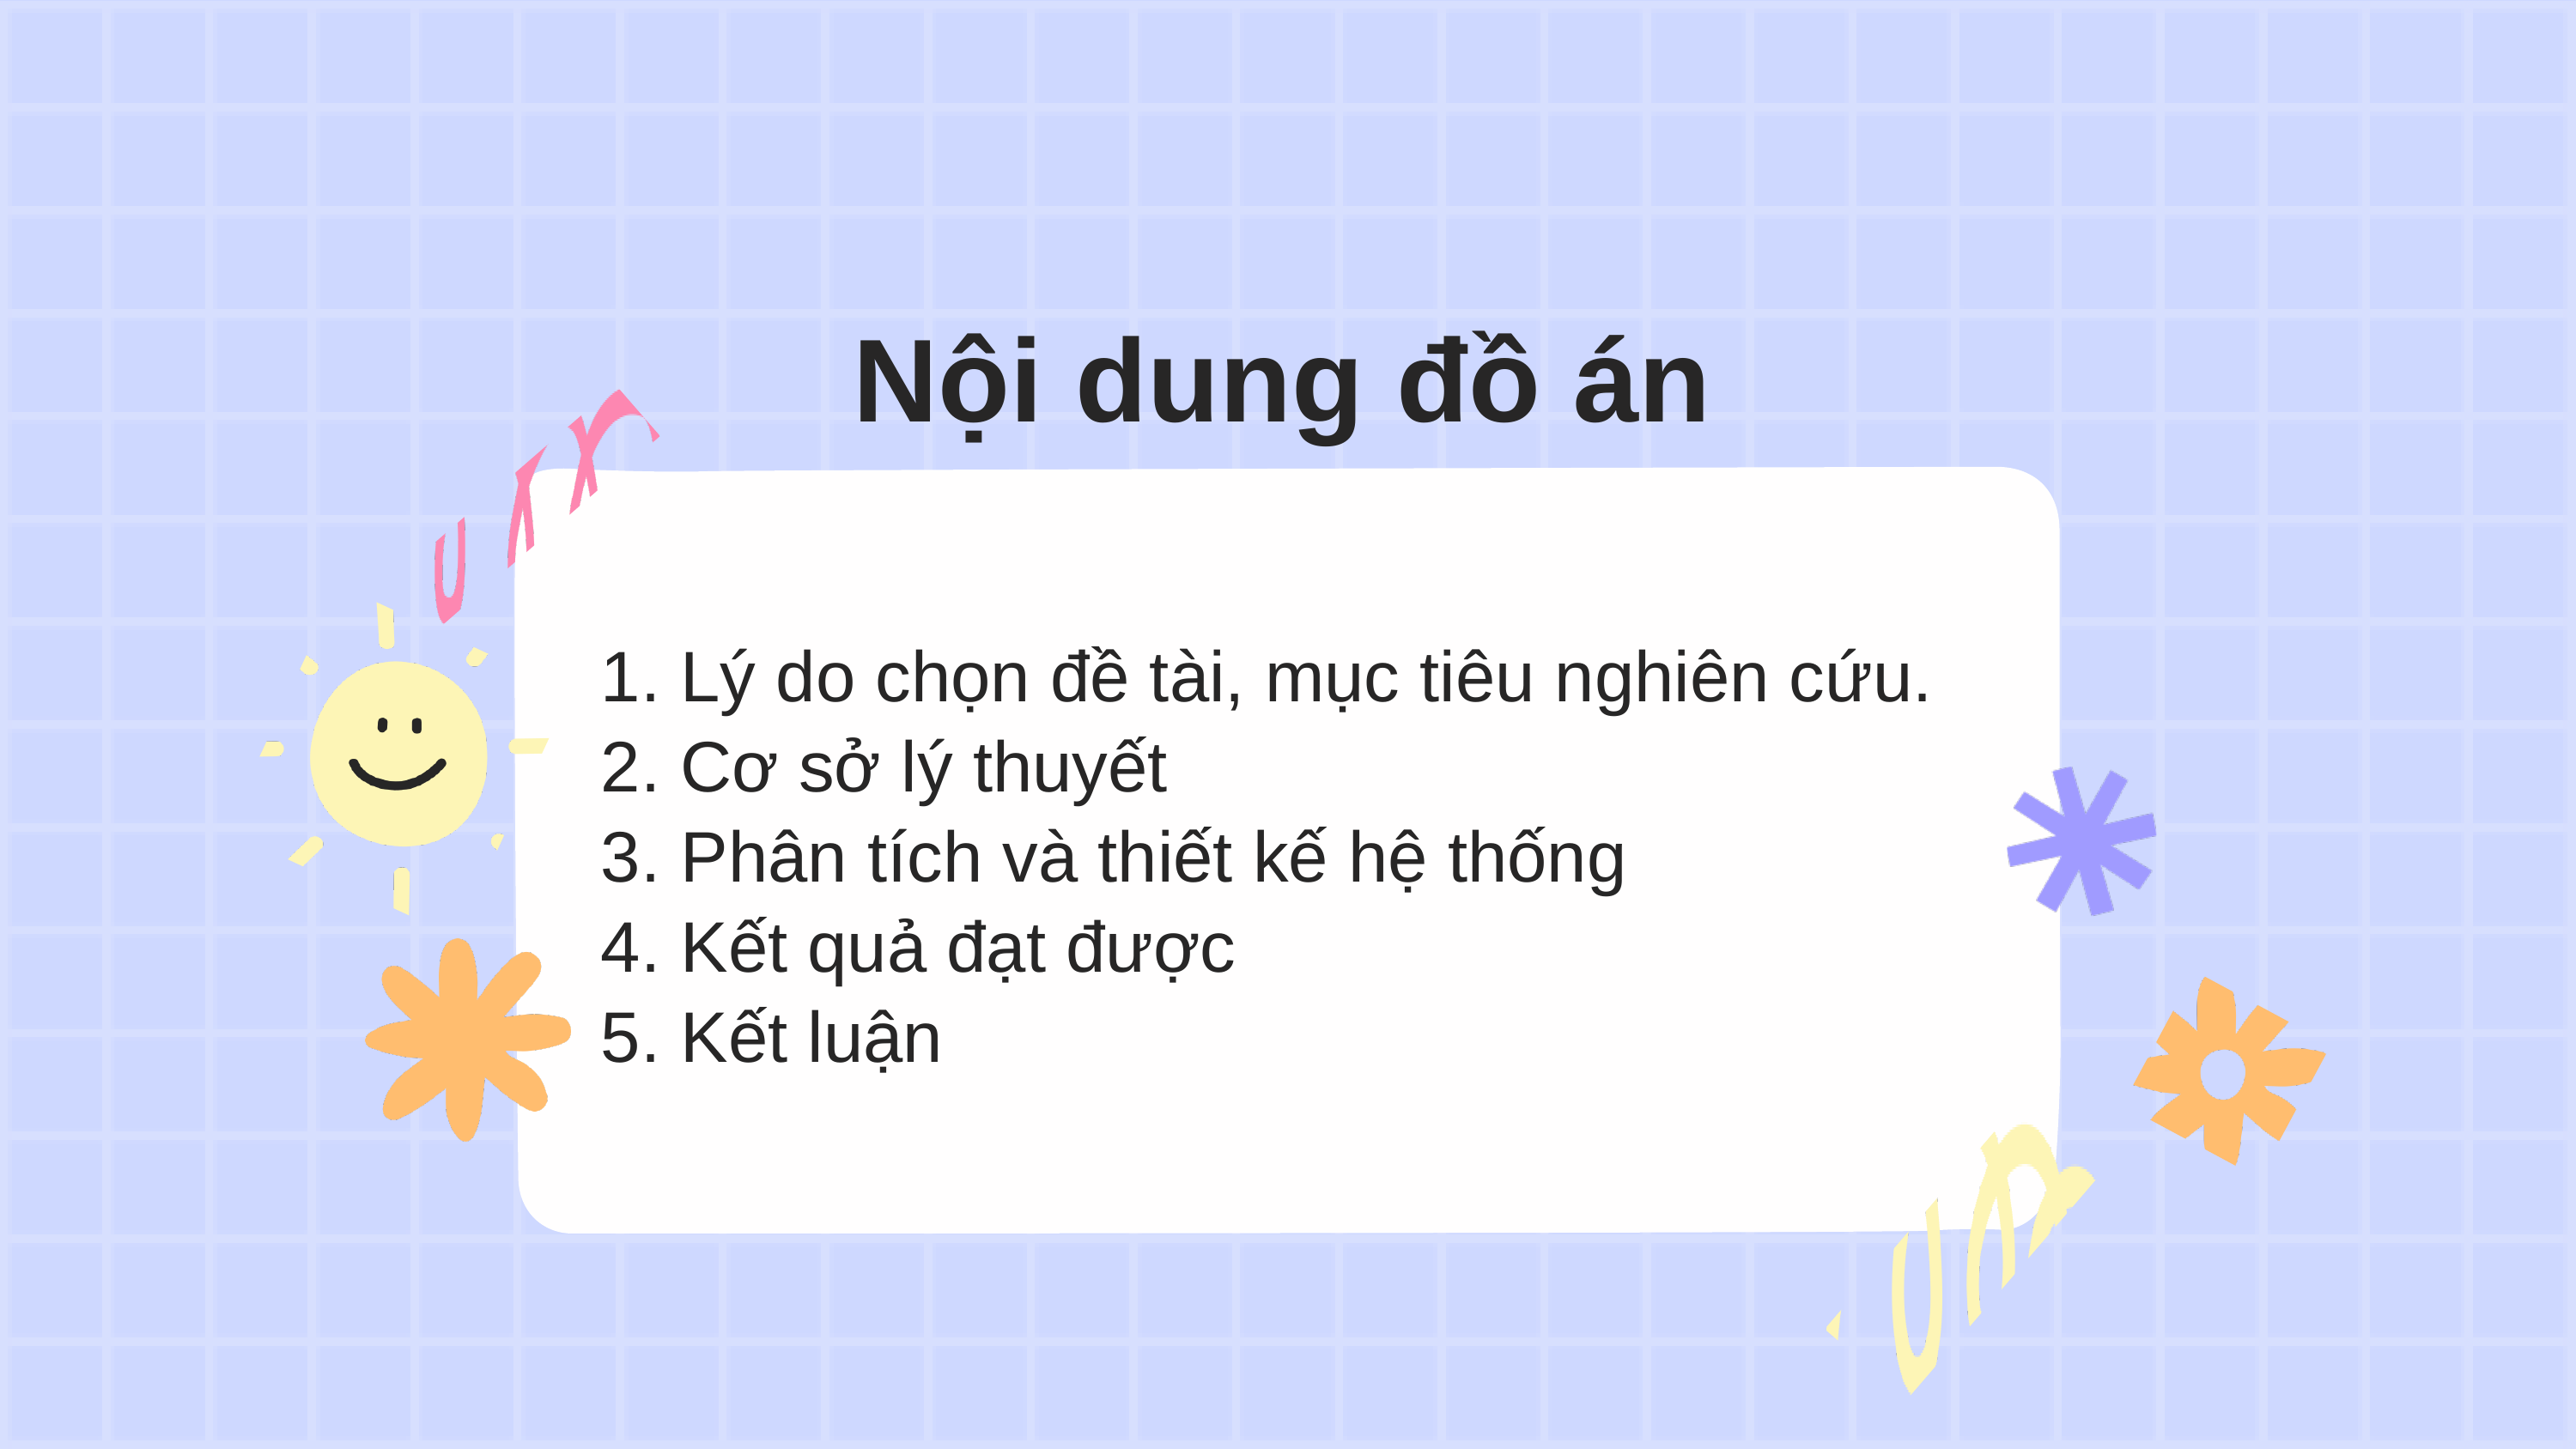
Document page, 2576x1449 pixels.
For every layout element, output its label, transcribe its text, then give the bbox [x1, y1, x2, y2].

text_box [0, 1, 2576, 1449]
text_box [364, 938, 510, 1142]
text_box [2065, 1099, 2123, 1216]
text_box [1825, 1242, 2043, 1400]
text_box Nội dung đồ án [557, 230, 2008, 446]
text_box [2065, 767, 2157, 917]
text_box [514, 466, 2061, 1234]
text_box [2122, 971, 2331, 1179]
text_box [524, 385, 660, 465]
text_box [397, 477, 510, 627]
text_box [225, 585, 510, 938]
